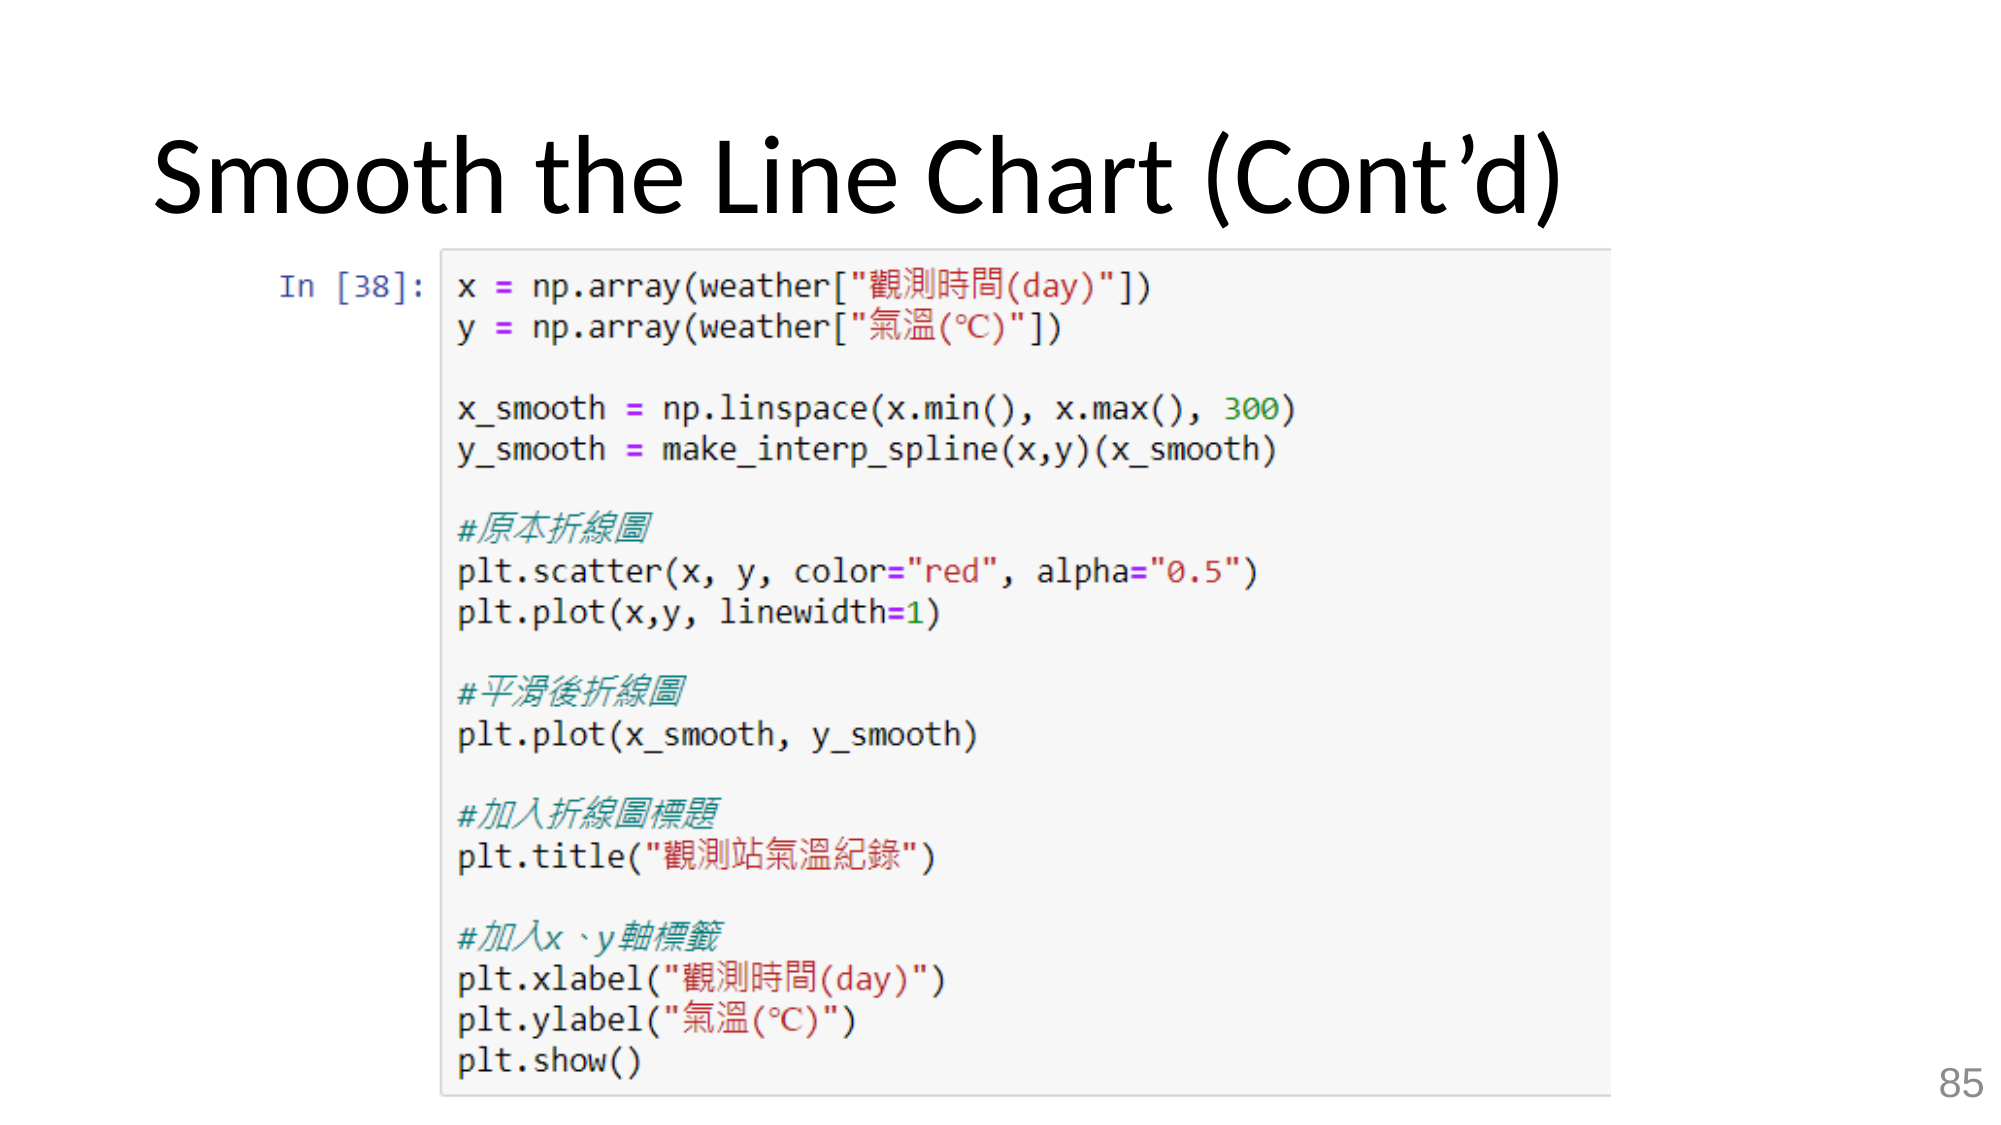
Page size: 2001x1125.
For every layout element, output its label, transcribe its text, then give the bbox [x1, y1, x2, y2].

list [254, 243, 1611, 1103]
slide_number 85 [1550, 1050, 2000, 1111]
title Smooth the Line Chart (Cont’d) [137, 59, 1863, 278]
